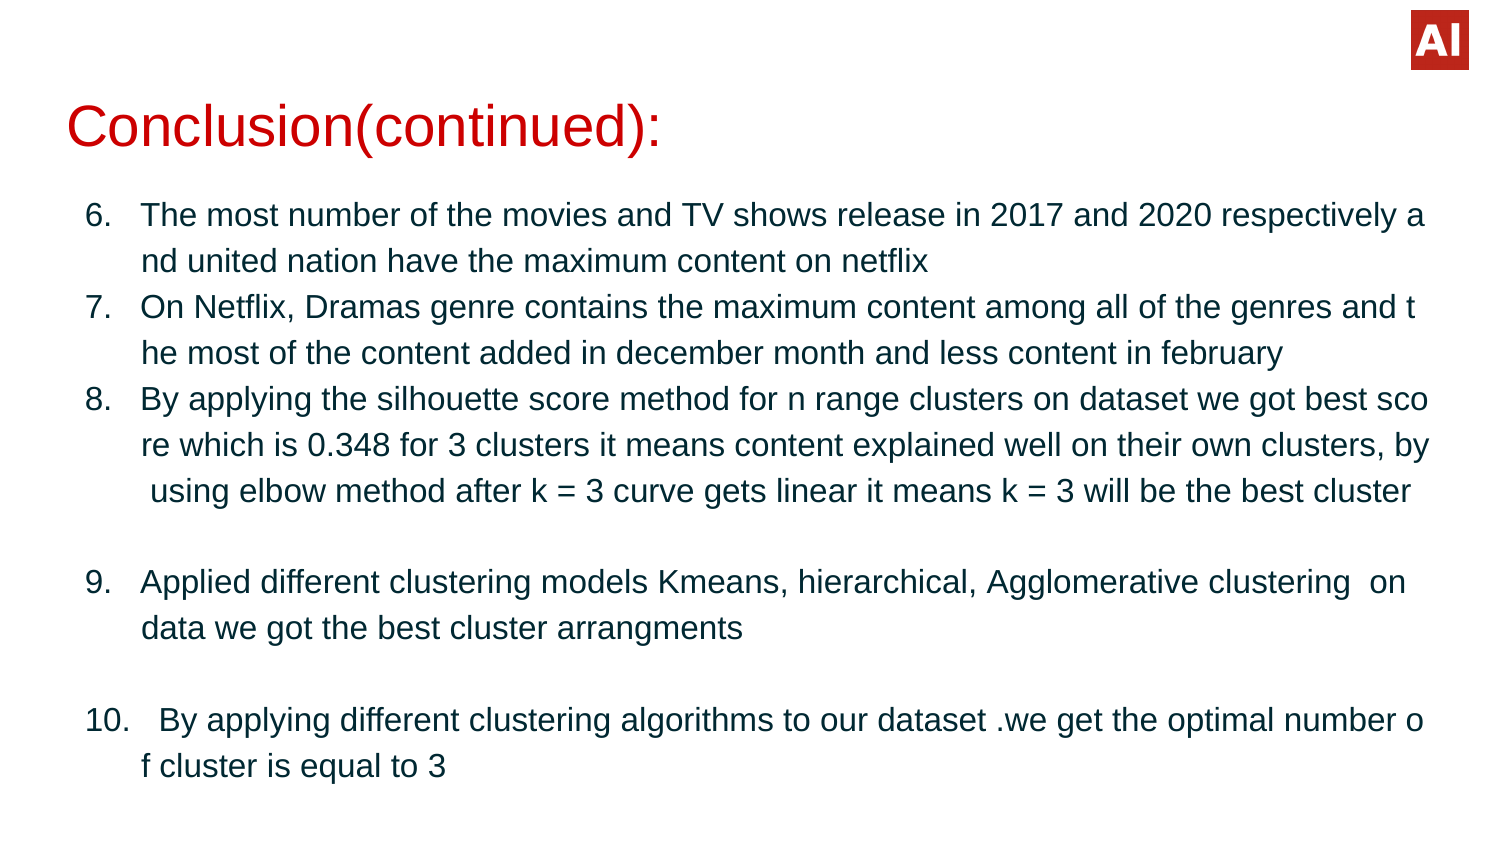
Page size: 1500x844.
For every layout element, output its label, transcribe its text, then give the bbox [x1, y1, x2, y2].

picture [1411, 10, 1469, 70]
list 6. The most number of the movies and TV shows release in 2017 and 2020 respectively and united nation have the maximum content on netflix 7. On Netflix, Dramas genre contains the maximum content among all of the genres and the most of the content added in december month and less content in february 8. By applying the silhouette score method for n range clusters on dataset we got best score which is 0.348 for 3 clusters it means content explained well on their own clusters, by using elbow method after k = 3 curve gets linear it means k = 3 will be the best cluster 9. Applied different clustering models Kmeans, hierarchical, Agglomerative clustering on data we got the best cluster arrangments 10. By applying different clustering algorithms to our dataset .we get the optimal number of cluster is equal to 3 [51, 172, 1449, 750]
title Conclusion(continued): [51, 72, 1449, 167]
